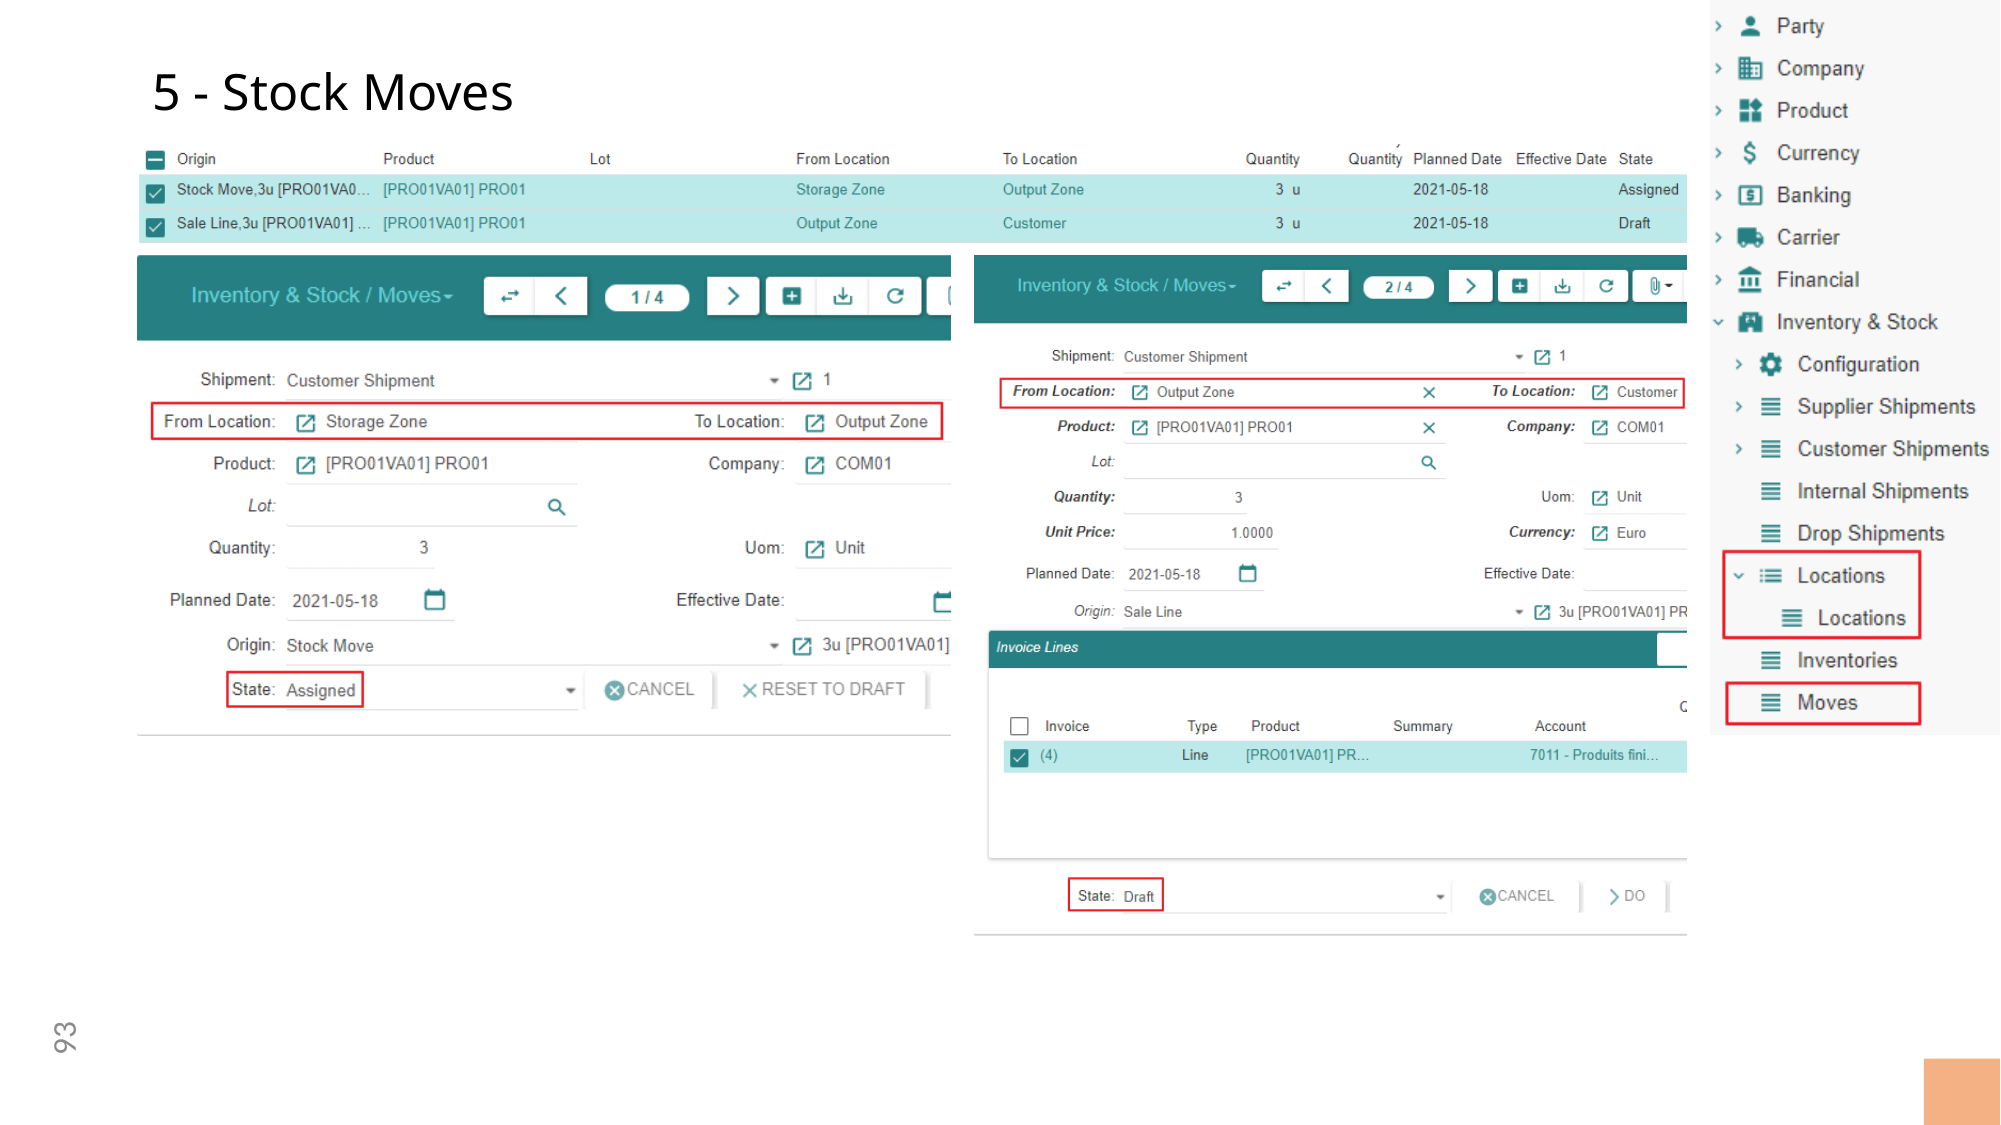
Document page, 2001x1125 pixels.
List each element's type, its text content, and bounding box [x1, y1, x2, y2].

picture [1710, 0, 2000, 735]
picture [137, 144, 1687, 243]
text_box [1923, 1058, 2000, 1125]
slide_number 93 [32, 969, 93, 1108]
picture [137, 254, 951, 736]
title 5 - Stock Moves [137, 59, 1710, 136]
picture [974, 255, 1687, 936]
